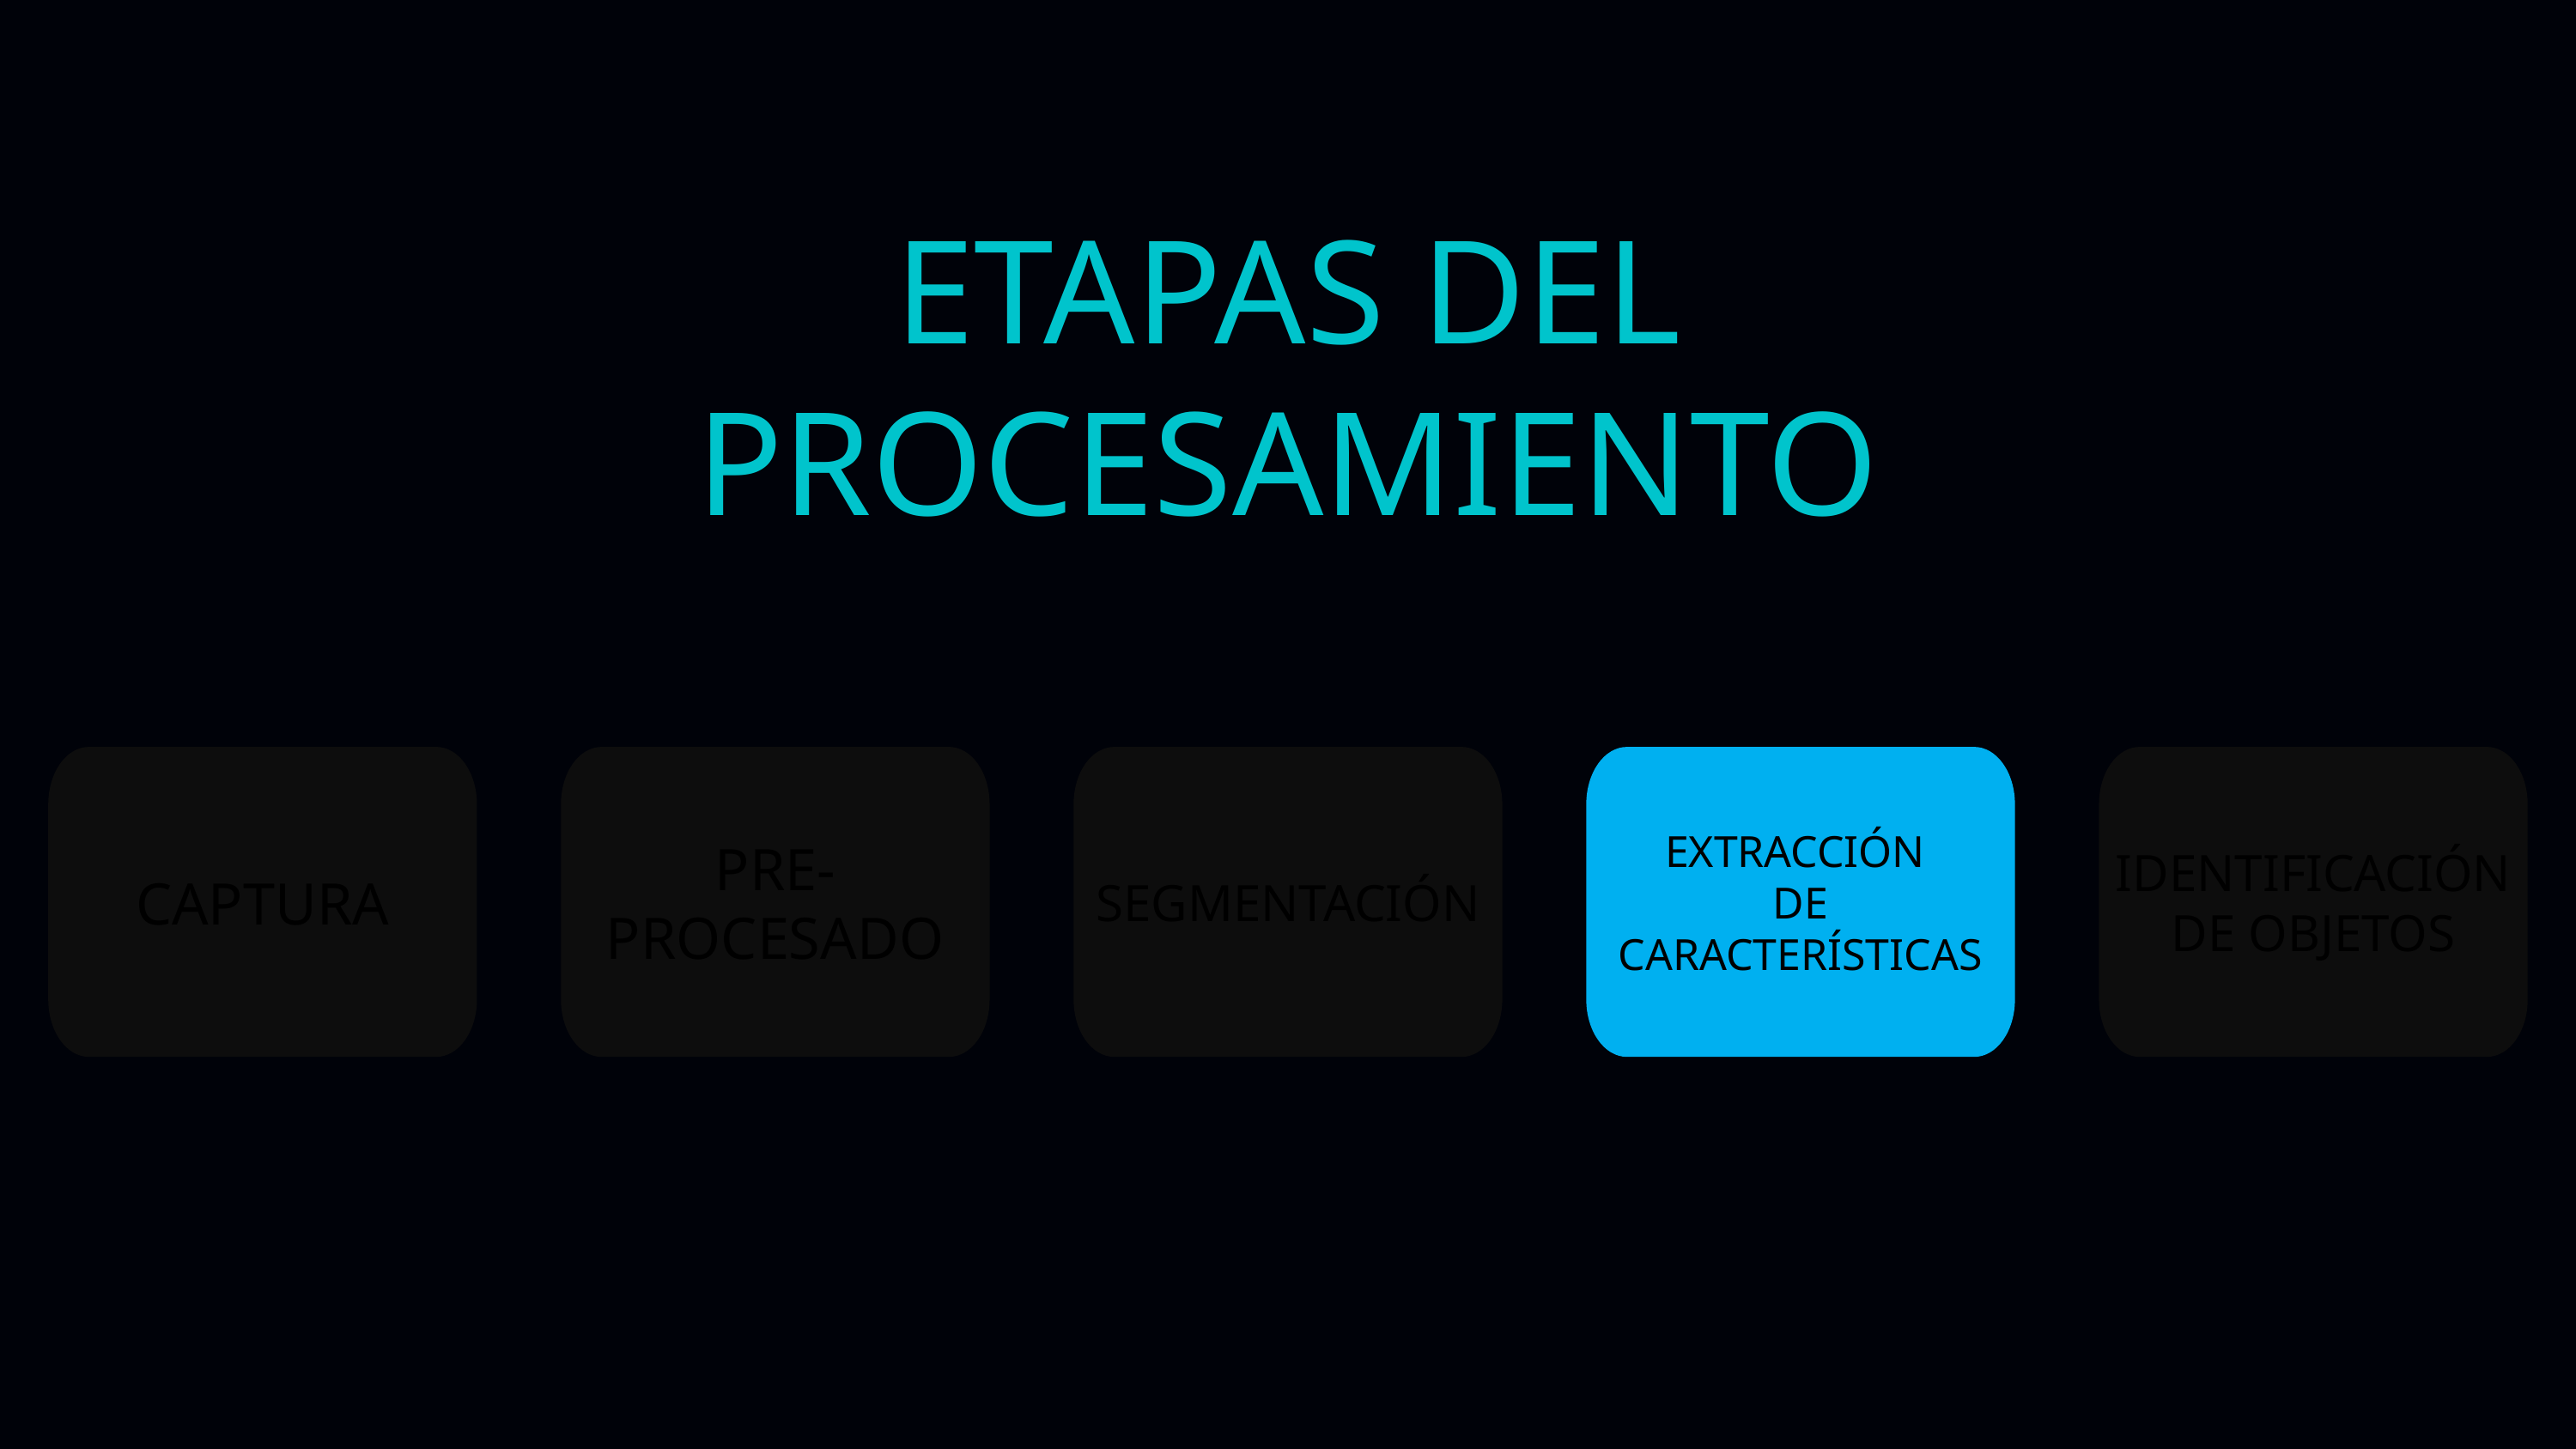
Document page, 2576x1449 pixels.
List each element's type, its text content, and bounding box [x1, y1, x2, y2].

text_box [48, 746, 2528, 1058]
text_box ETAPAS DEL PROCESAMIENTO [295, 200, 2281, 544]
